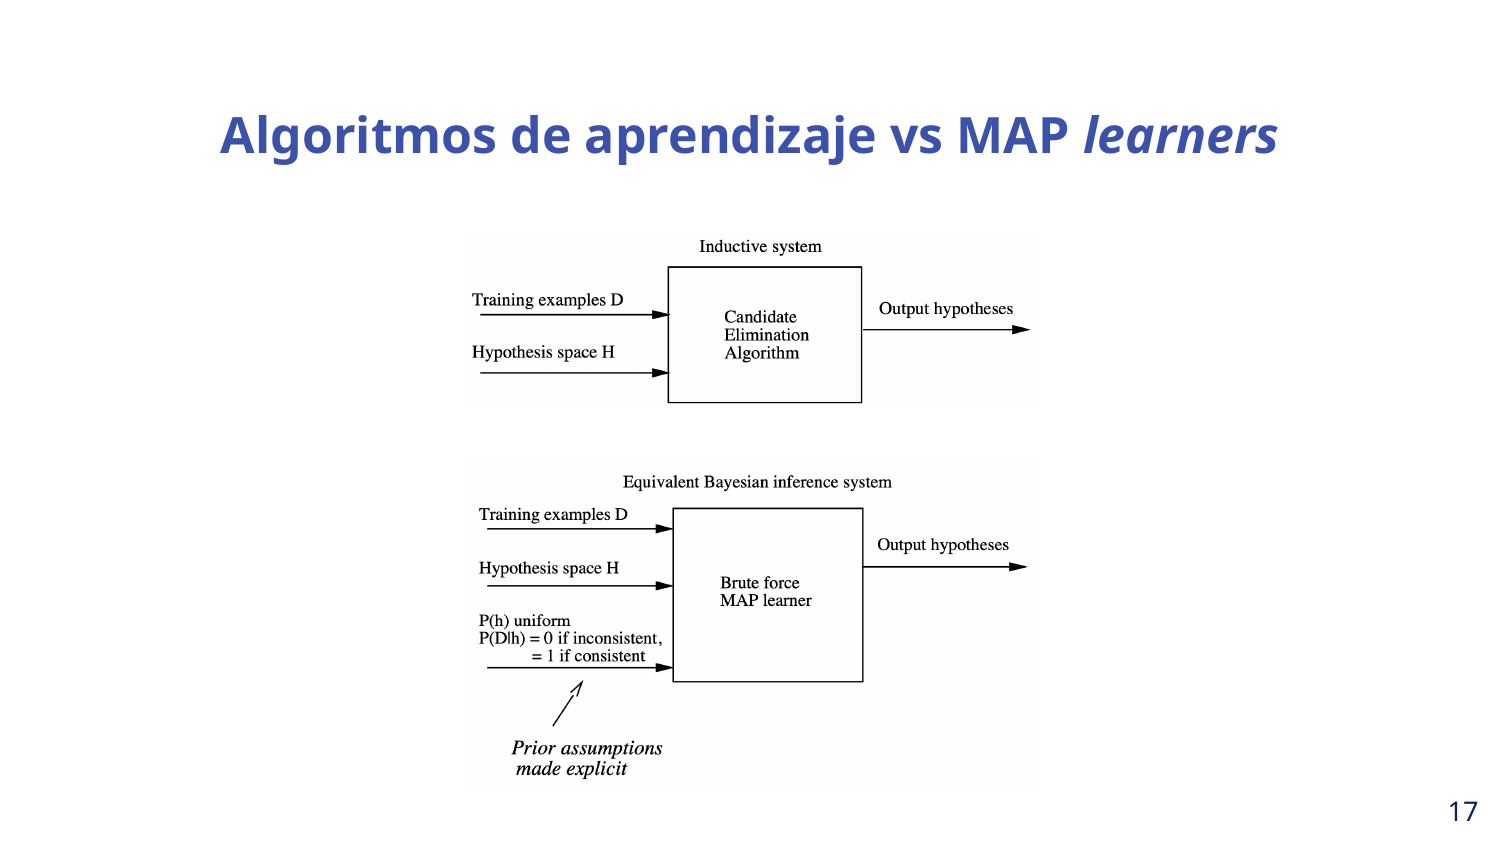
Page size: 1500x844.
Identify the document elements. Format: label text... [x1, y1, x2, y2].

picture [459, 459, 1039, 791]
picture [461, 230, 1040, 414]
slide_number ‹#› [1403, 779, 1494, 844]
text_box Algoritmos de aprendizaje vs MAP learners [0, 88, 1500, 183]
